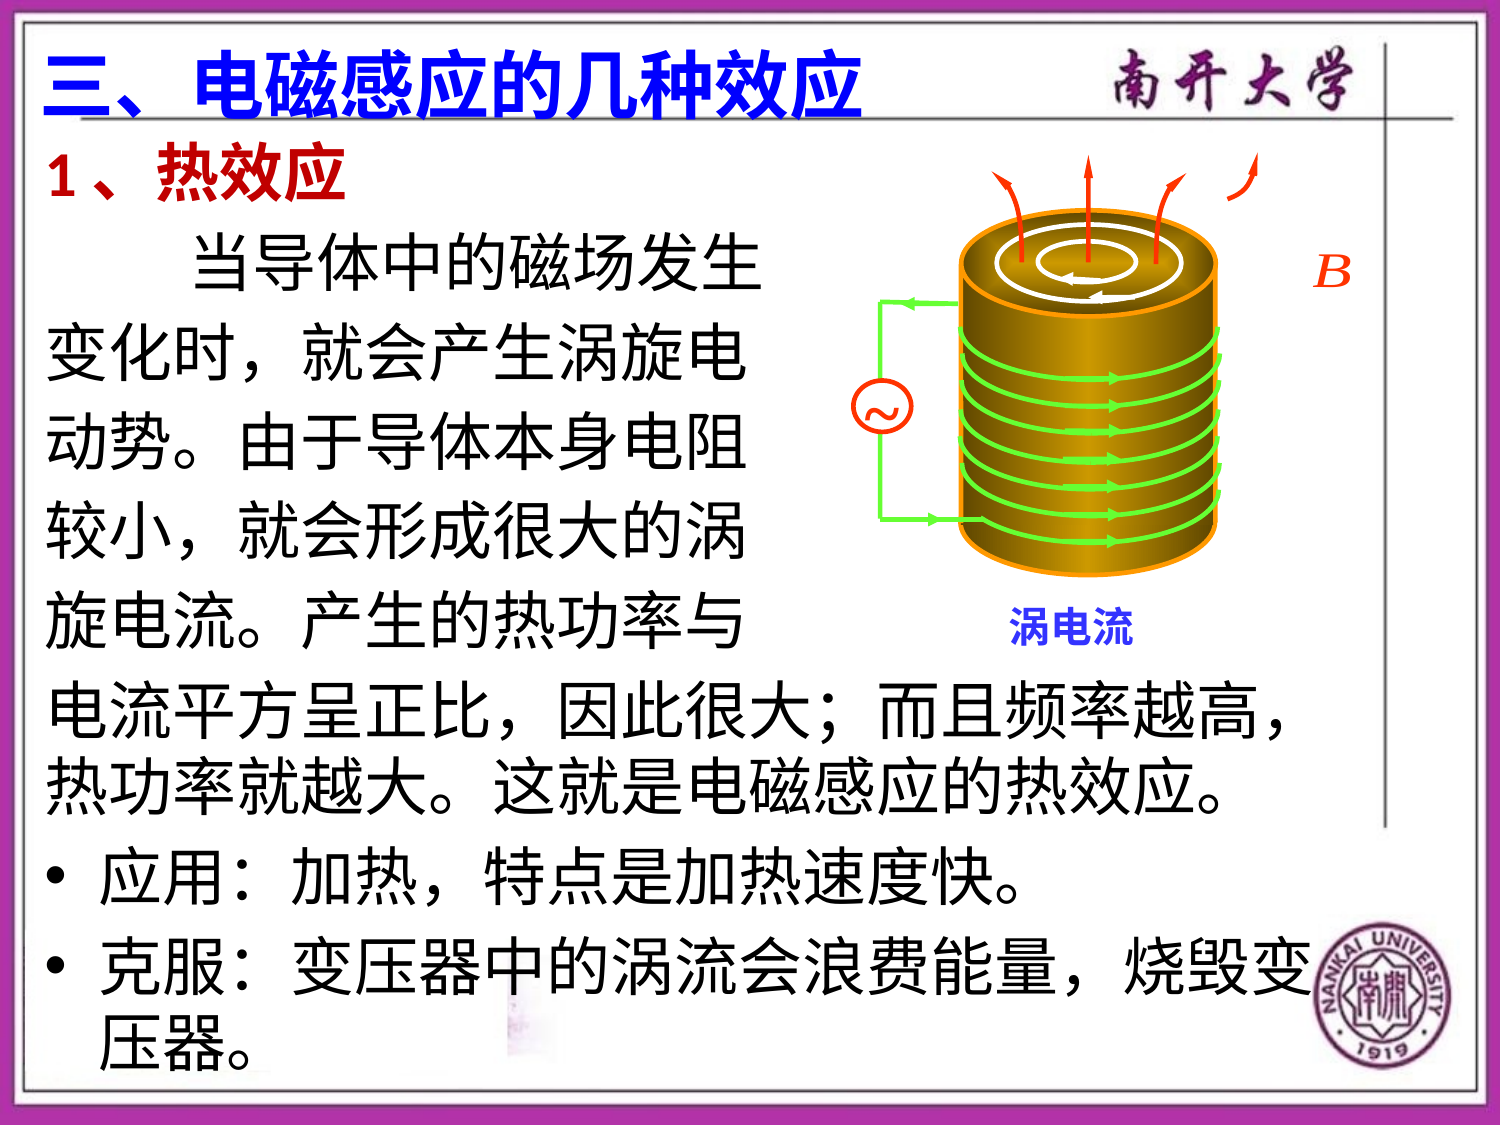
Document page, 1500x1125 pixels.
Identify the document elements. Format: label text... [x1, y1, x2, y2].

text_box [853, 152, 1363, 641]
text_box 三、电磁感应的几种效应 [24, 30, 928, 136]
list 1、热效应 当导体中的磁场发生 变化时，就会产生涡旋电 动势。由于导体本身电阻 较小，就会形成很大的涡 旋电流。产生的热功率与 电流平方呈正比，因此很大；而且频率越高，热功率就越大。这就是电磁感应的热效应。 应用：加热，特点是加热速度快。 克服：变压器中的涡流会浪费能量，烧毁变压器。 [29, 125, 1388, 1094]
picture [0, 0, 1500, 1125]
